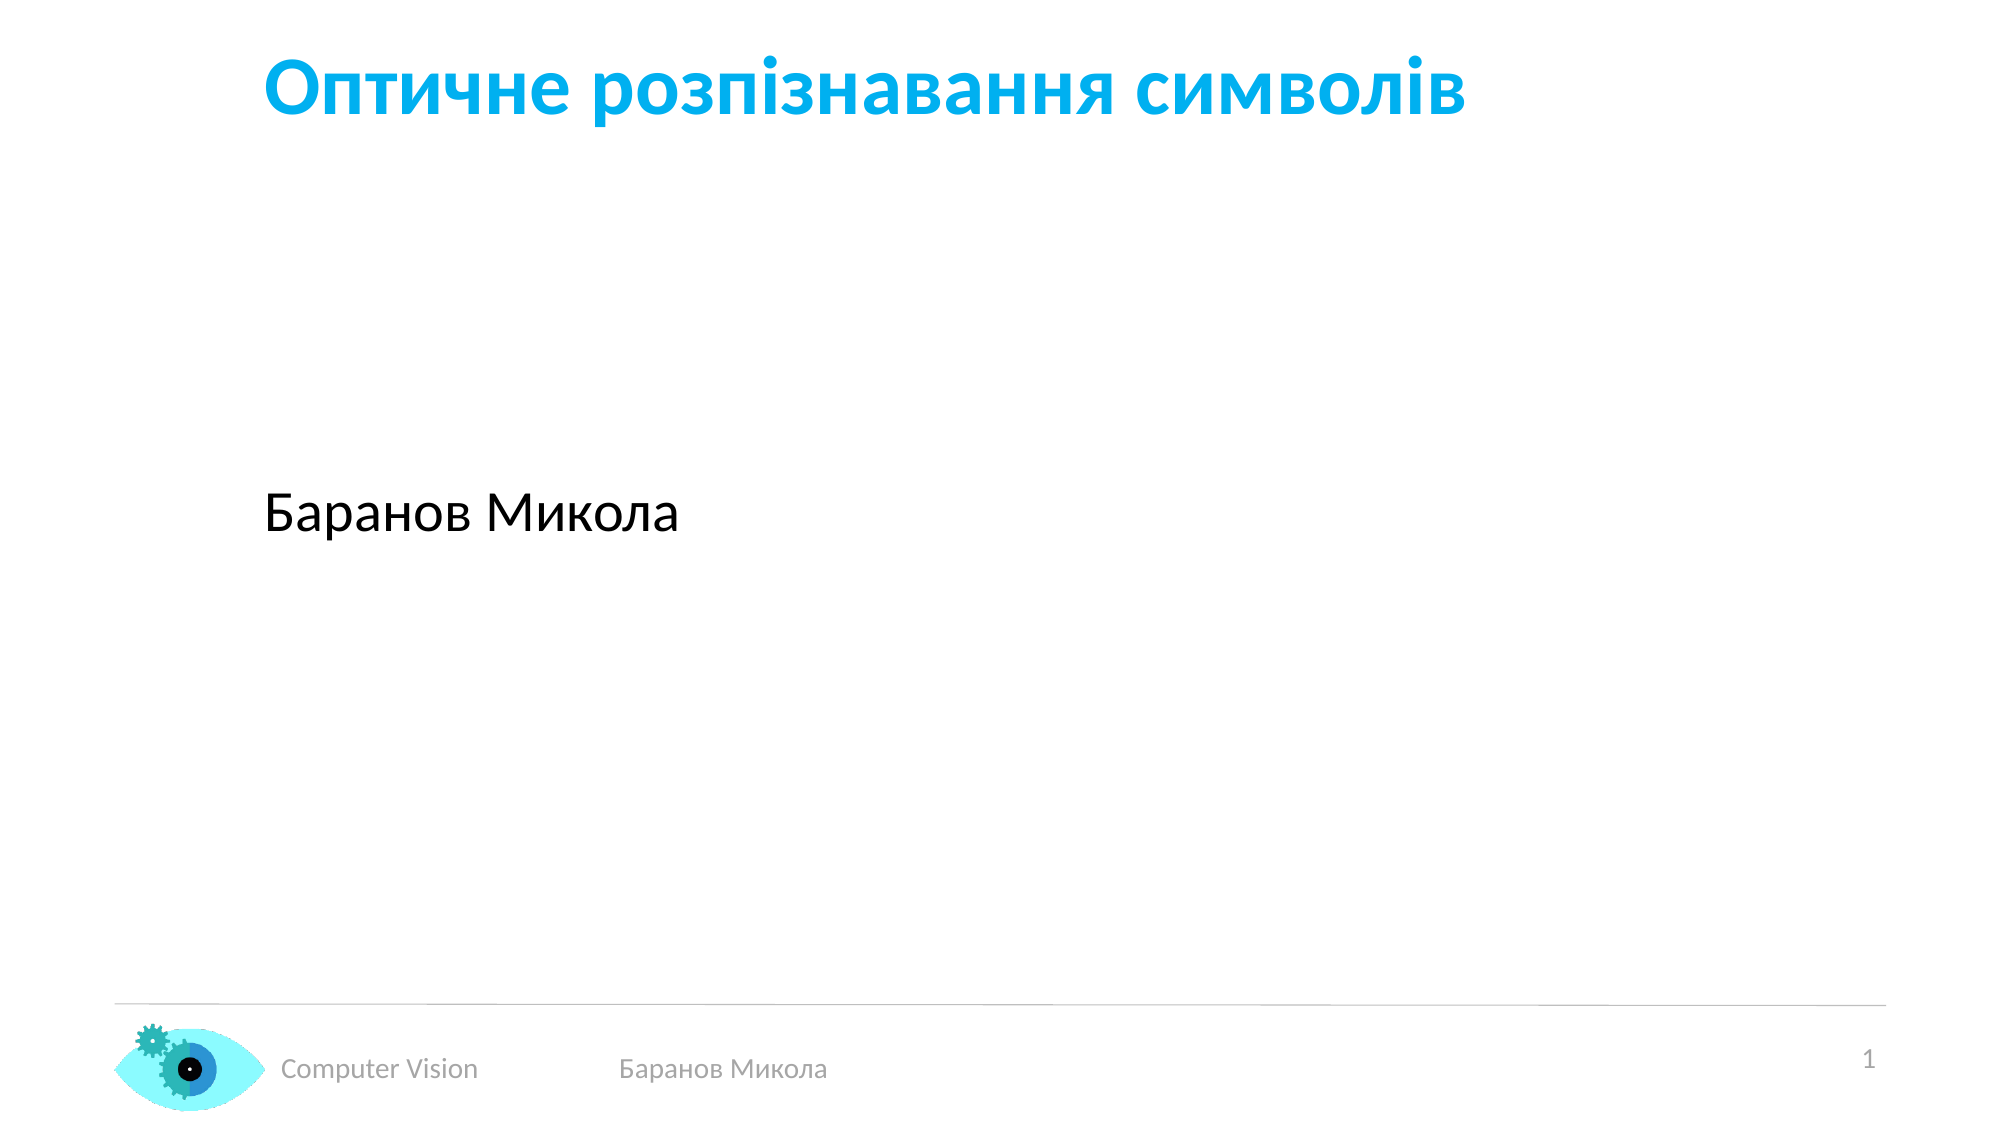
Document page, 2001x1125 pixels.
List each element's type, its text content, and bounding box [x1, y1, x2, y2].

picture [114, 1019, 265, 1116]
text_box 1 [1846, 1032, 1892, 1083]
text_box Баранов Микола [249, 473, 1750, 832]
text_box Оптичне розпізнавання символів [249, 35, 1750, 190]
